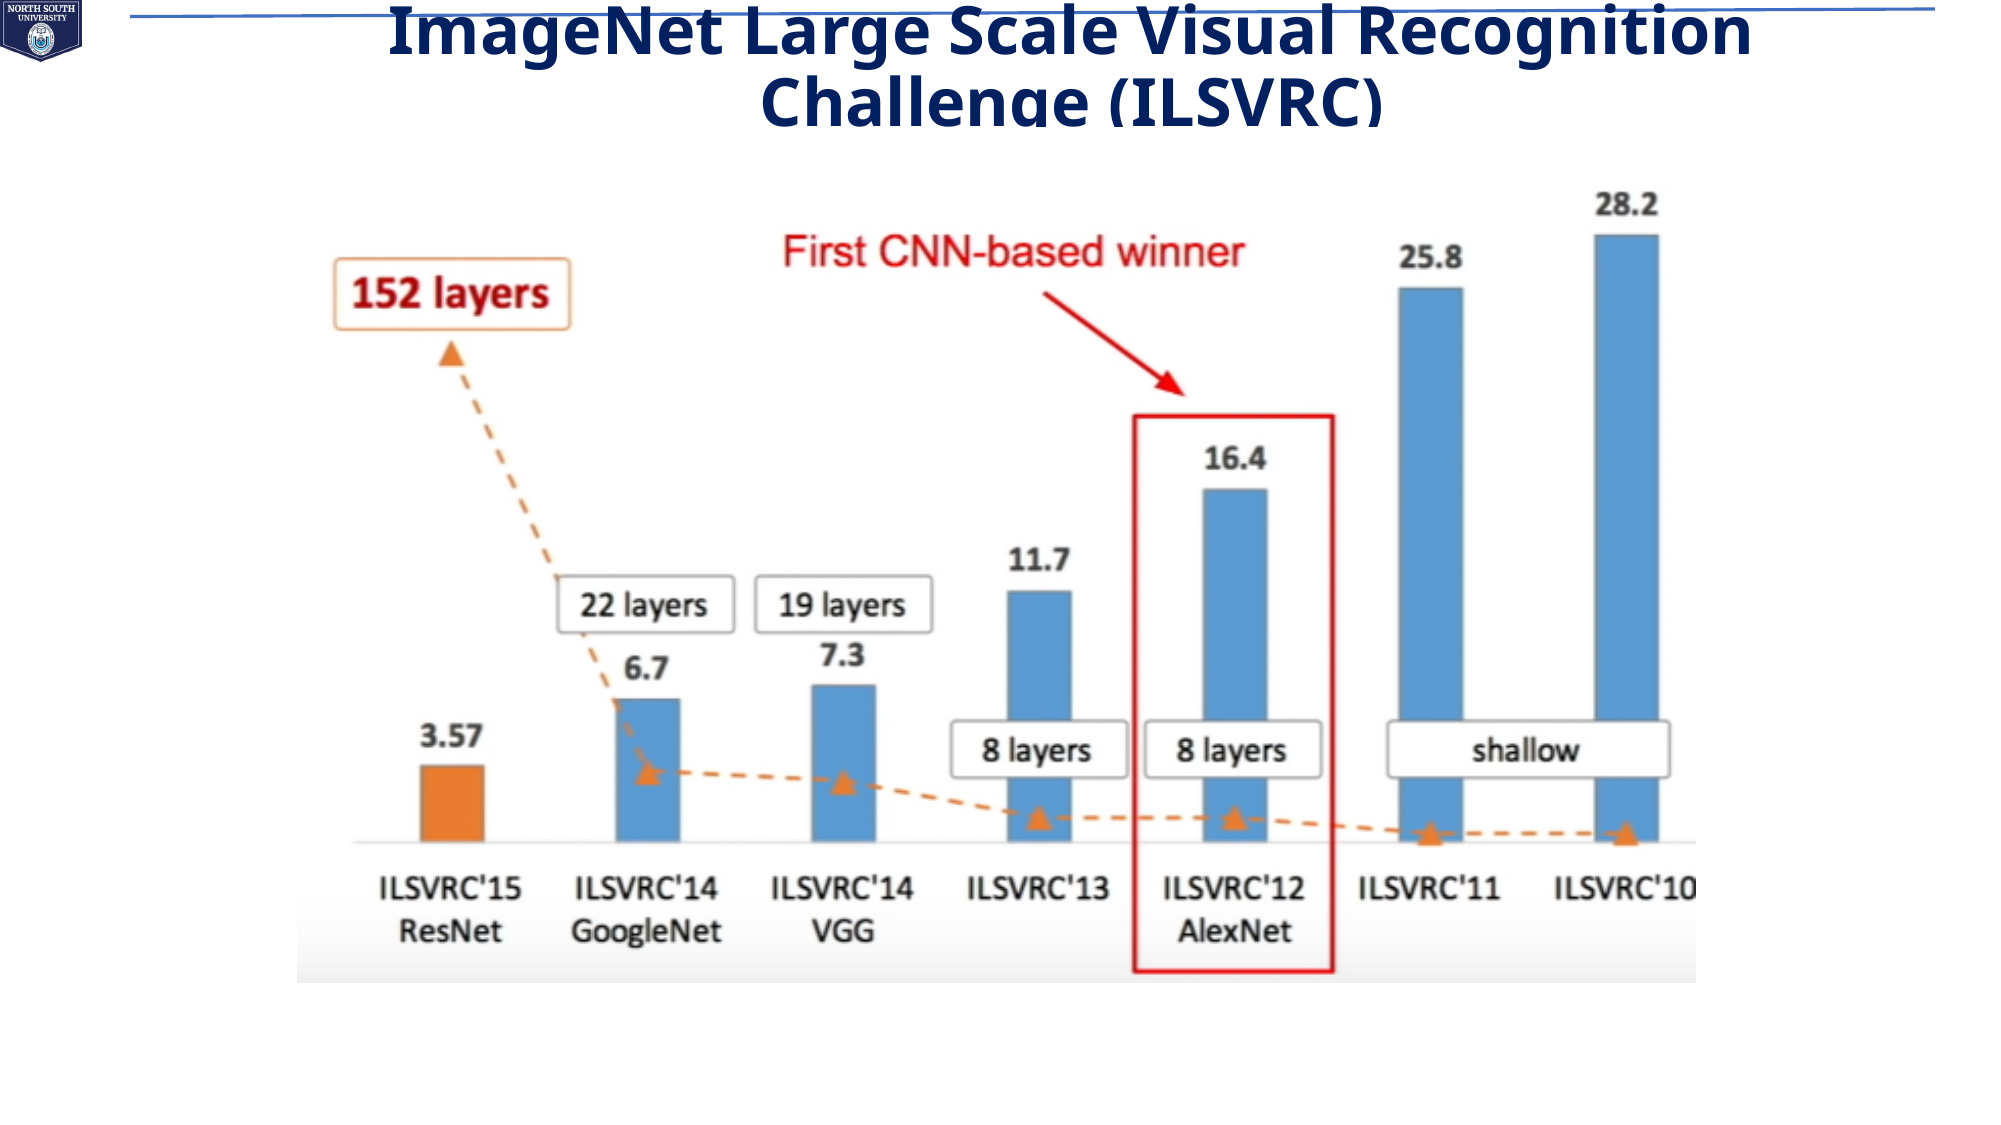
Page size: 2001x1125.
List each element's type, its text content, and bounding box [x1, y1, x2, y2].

picture [297, 127, 1696, 983]
picture [0, 0, 82, 65]
text_box ImageNet Large Scale Visual Recognition Challenge (ILSVRC) [209, 25, 1935, 112]
